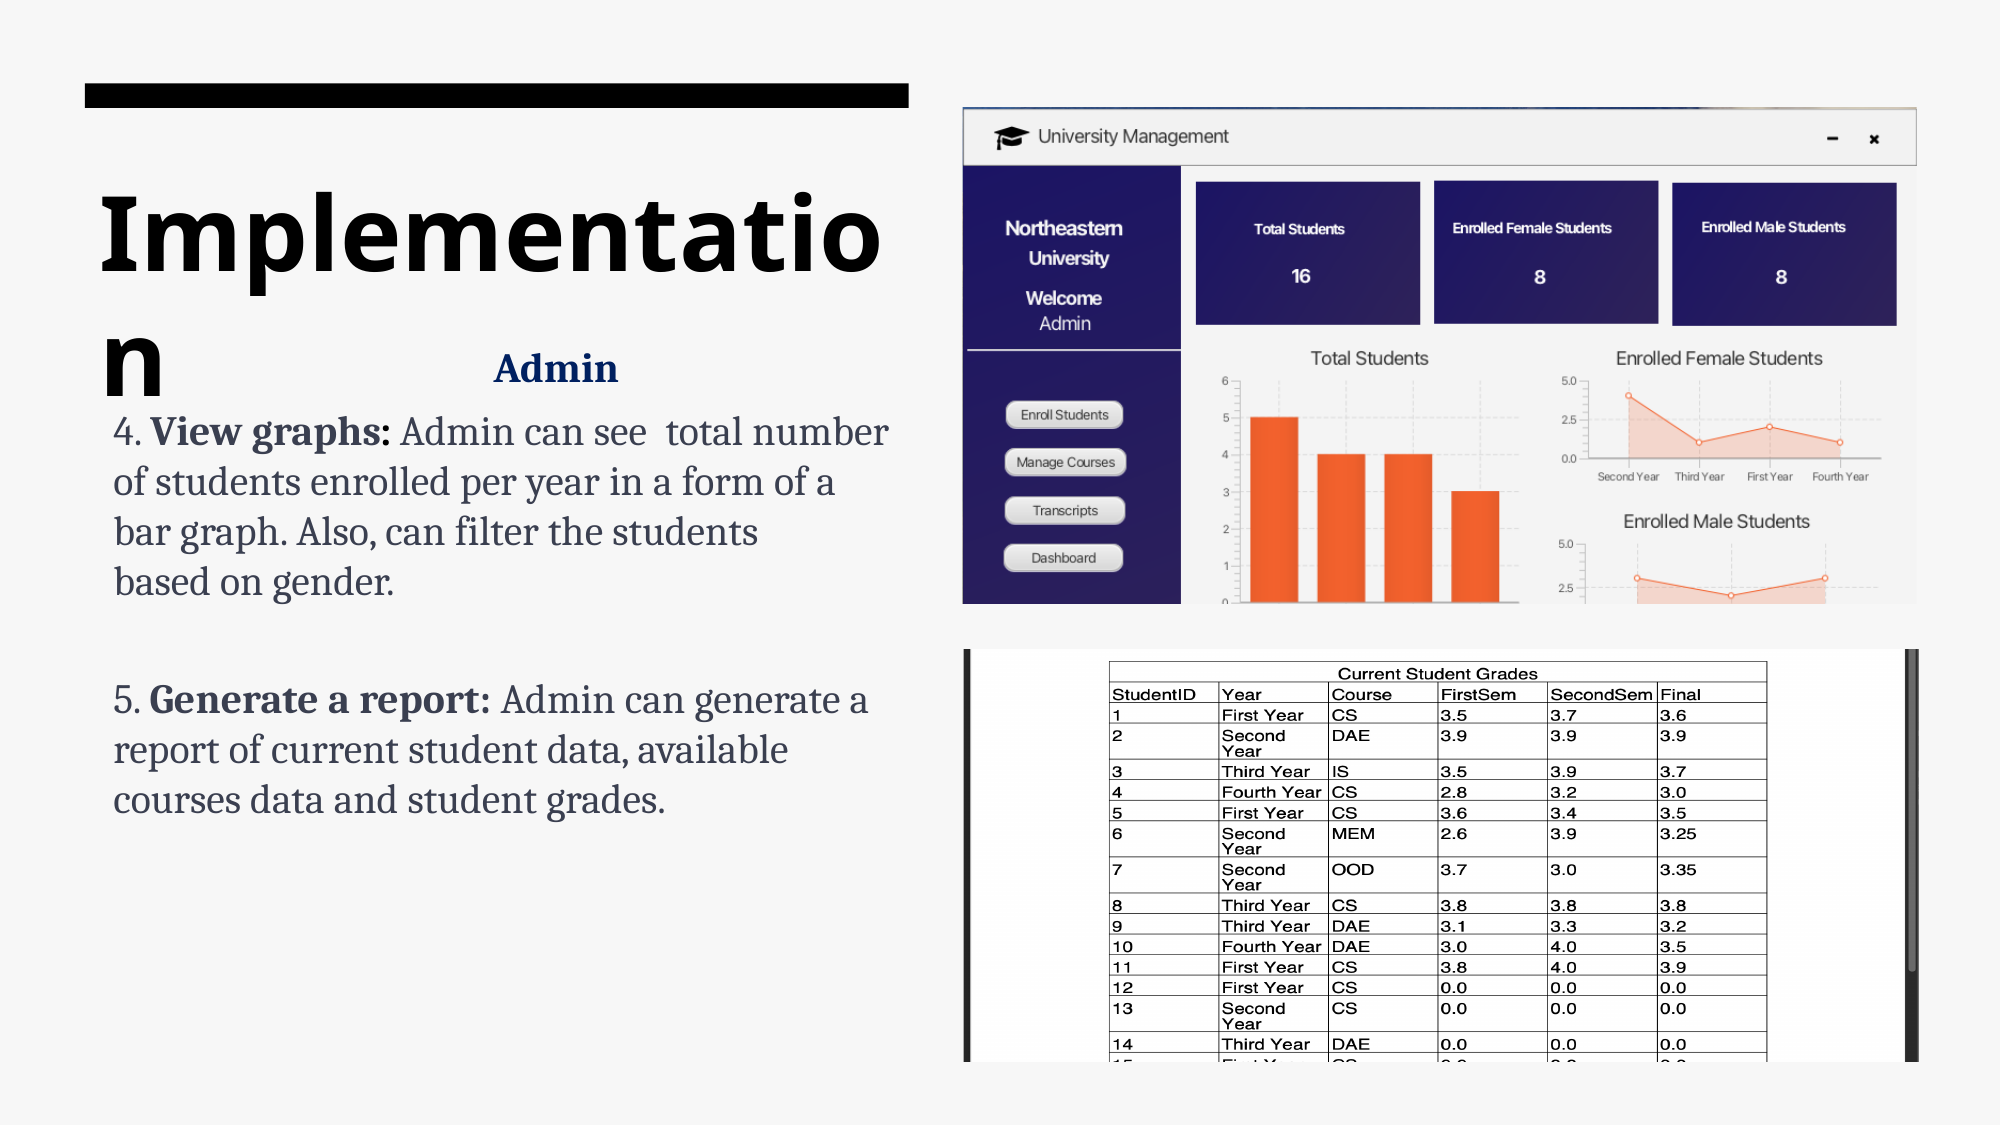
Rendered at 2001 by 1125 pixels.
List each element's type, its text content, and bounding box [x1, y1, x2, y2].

title Implementation [84, 160, 909, 478]
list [962, 107, 1917, 604]
picture [963, 649, 1919, 1062]
text_box Admin 4. View graphs: Admin can see total number of students enrolled per year in a form of a bar graph. Also, can filter the students based on gender. 5. Generate a report: Admin can generate a report of current student data, available courses data and student grades. [98, 333, 910, 1044]
